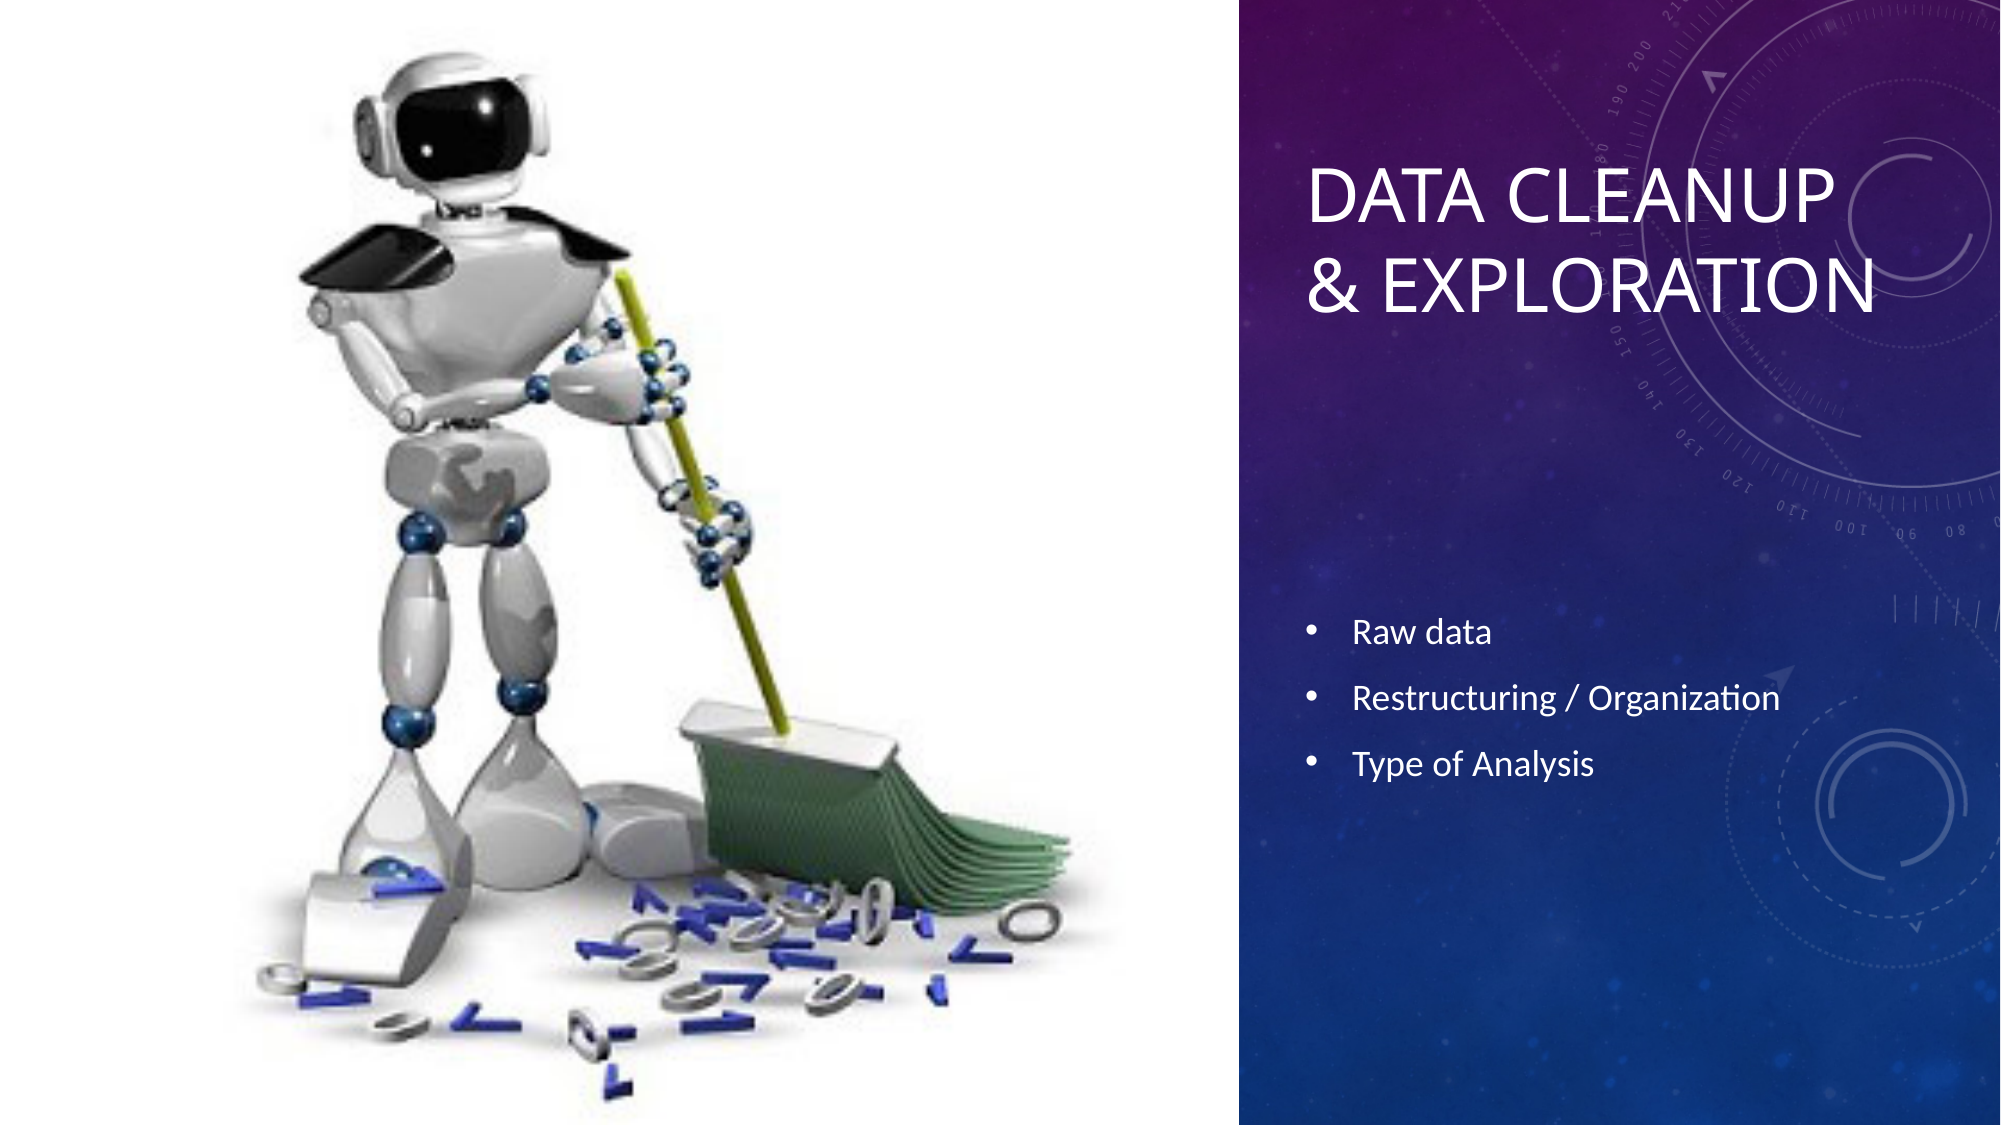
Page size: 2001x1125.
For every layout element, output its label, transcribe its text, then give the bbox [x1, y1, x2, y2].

picture [0, 0, 2001, 1125]
list Raw data Restructuring / Organization Type of Analysis [1290, 369, 1899, 1021]
title Data cleanup & exploration [1290, 105, 1899, 369]
